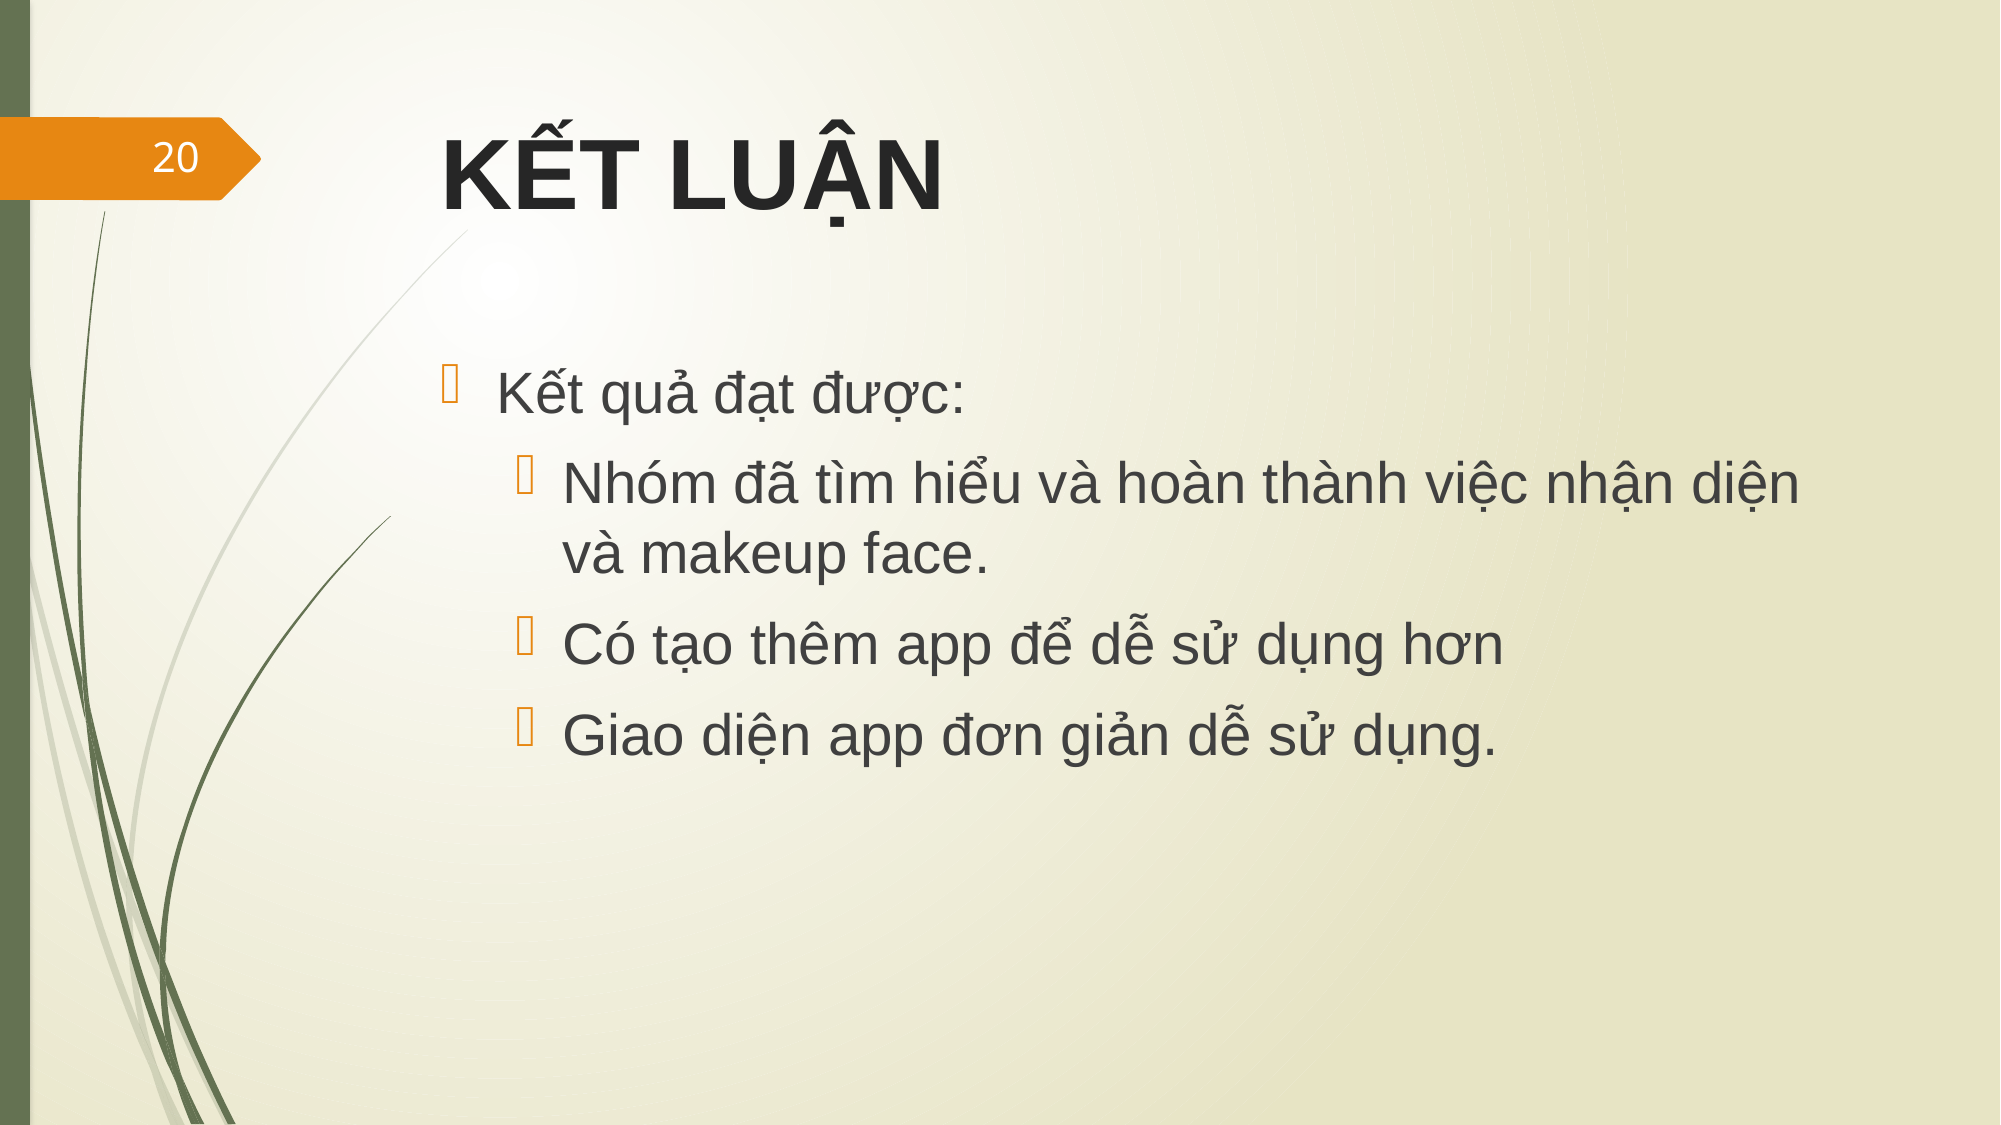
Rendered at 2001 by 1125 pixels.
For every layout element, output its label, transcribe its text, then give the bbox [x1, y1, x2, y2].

list Kết quả đạt được: Nhóm đã tìm hiểu và hoàn thành việc nhận diện và makeup face. Có tạo thêm app để dễ sử dụng hơn Giao diện app đơn giản dễ sử dụng. [425, 347, 1832, 887]
slide_number 20 [87, 129, 216, 190]
title KẾT LUẬN [425, 102, 1256, 245]
